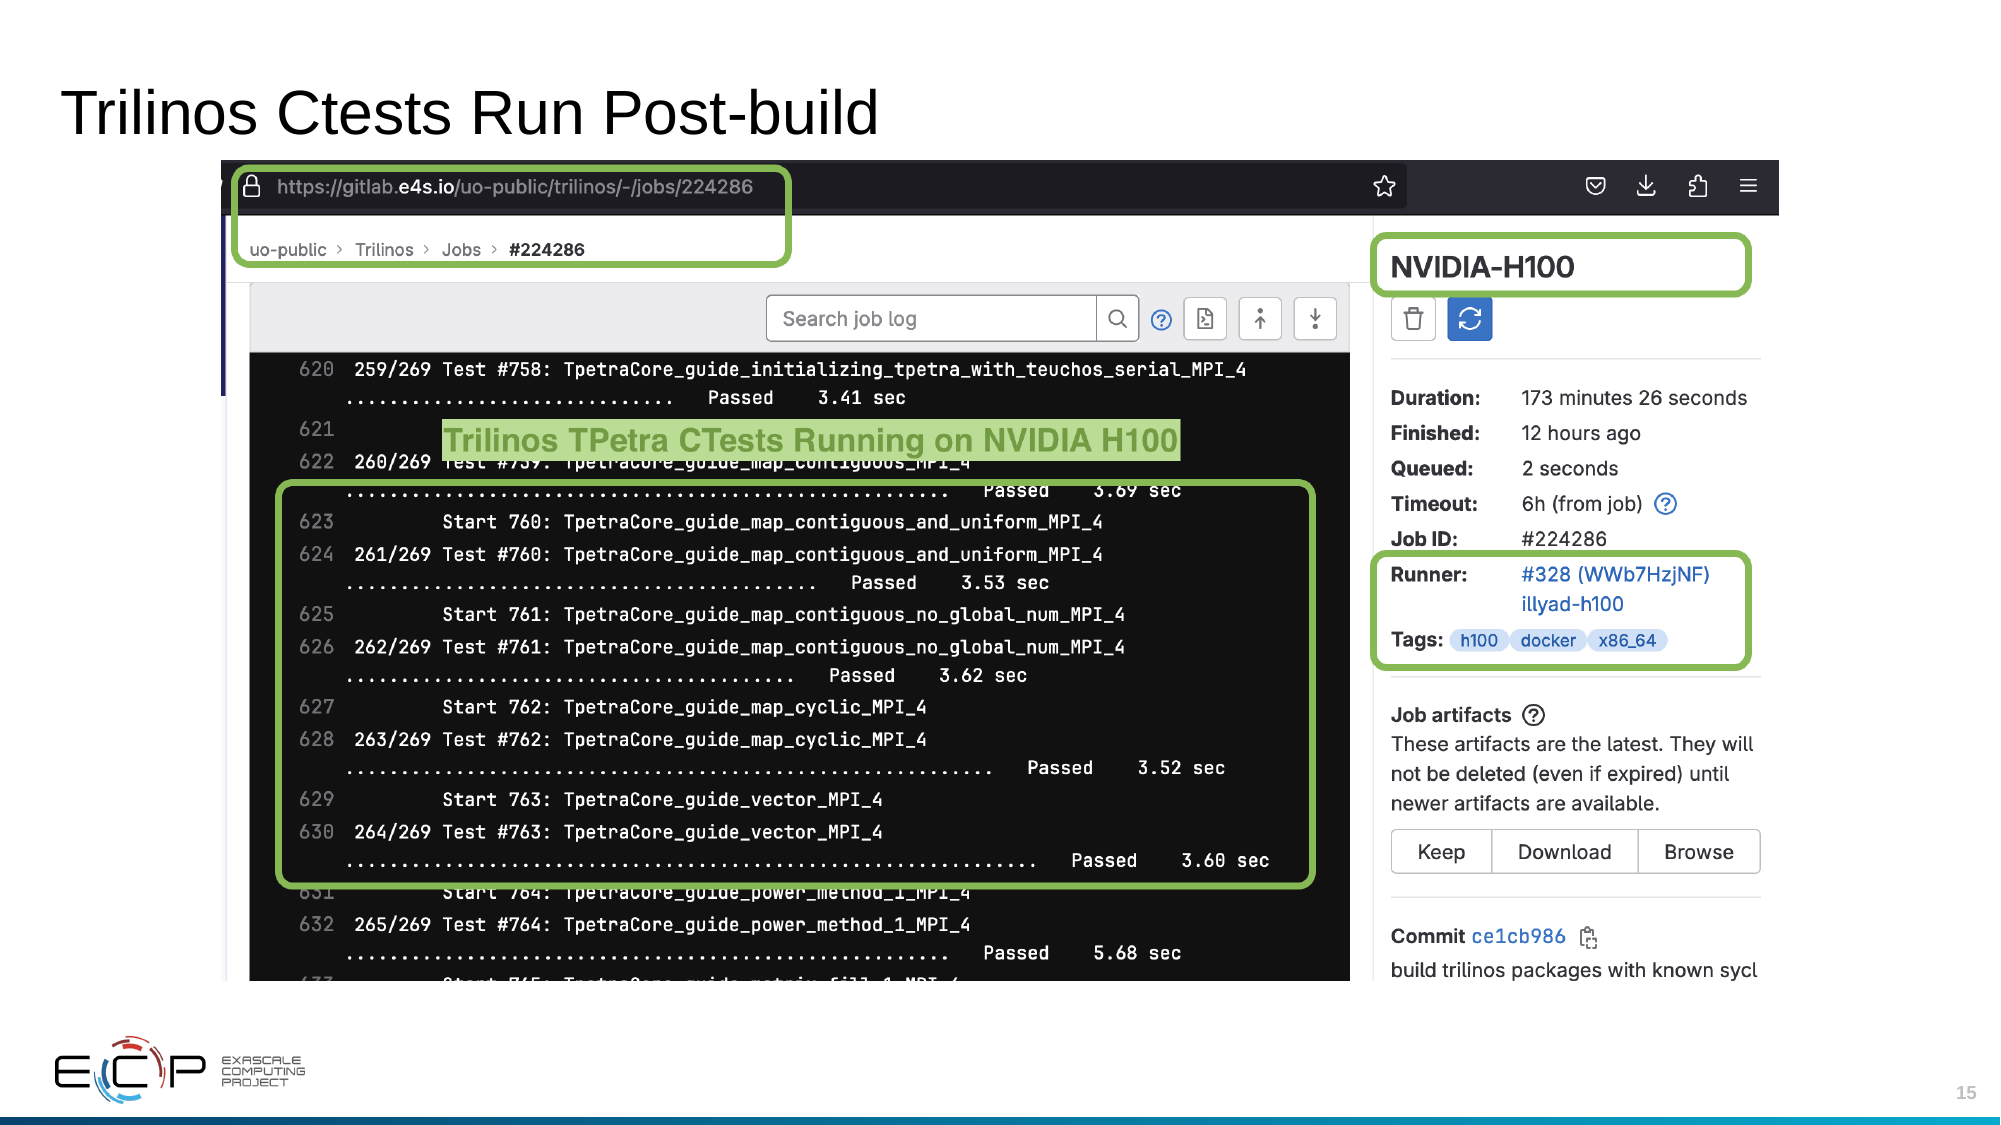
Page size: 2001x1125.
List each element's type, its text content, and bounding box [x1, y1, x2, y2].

picture [1990, 1117, 2000, 1125]
picture [55, 1036, 305, 1104]
picture [0, 1117, 284, 1125]
picture [338, 1117, 349, 1125]
title Trilinos Ctests Run Post-build [60, 58, 1203, 161]
picture [1951, 1117, 1962, 1125]
picture [299, 1117, 310, 1125]
picture [221, 160, 1779, 981]
